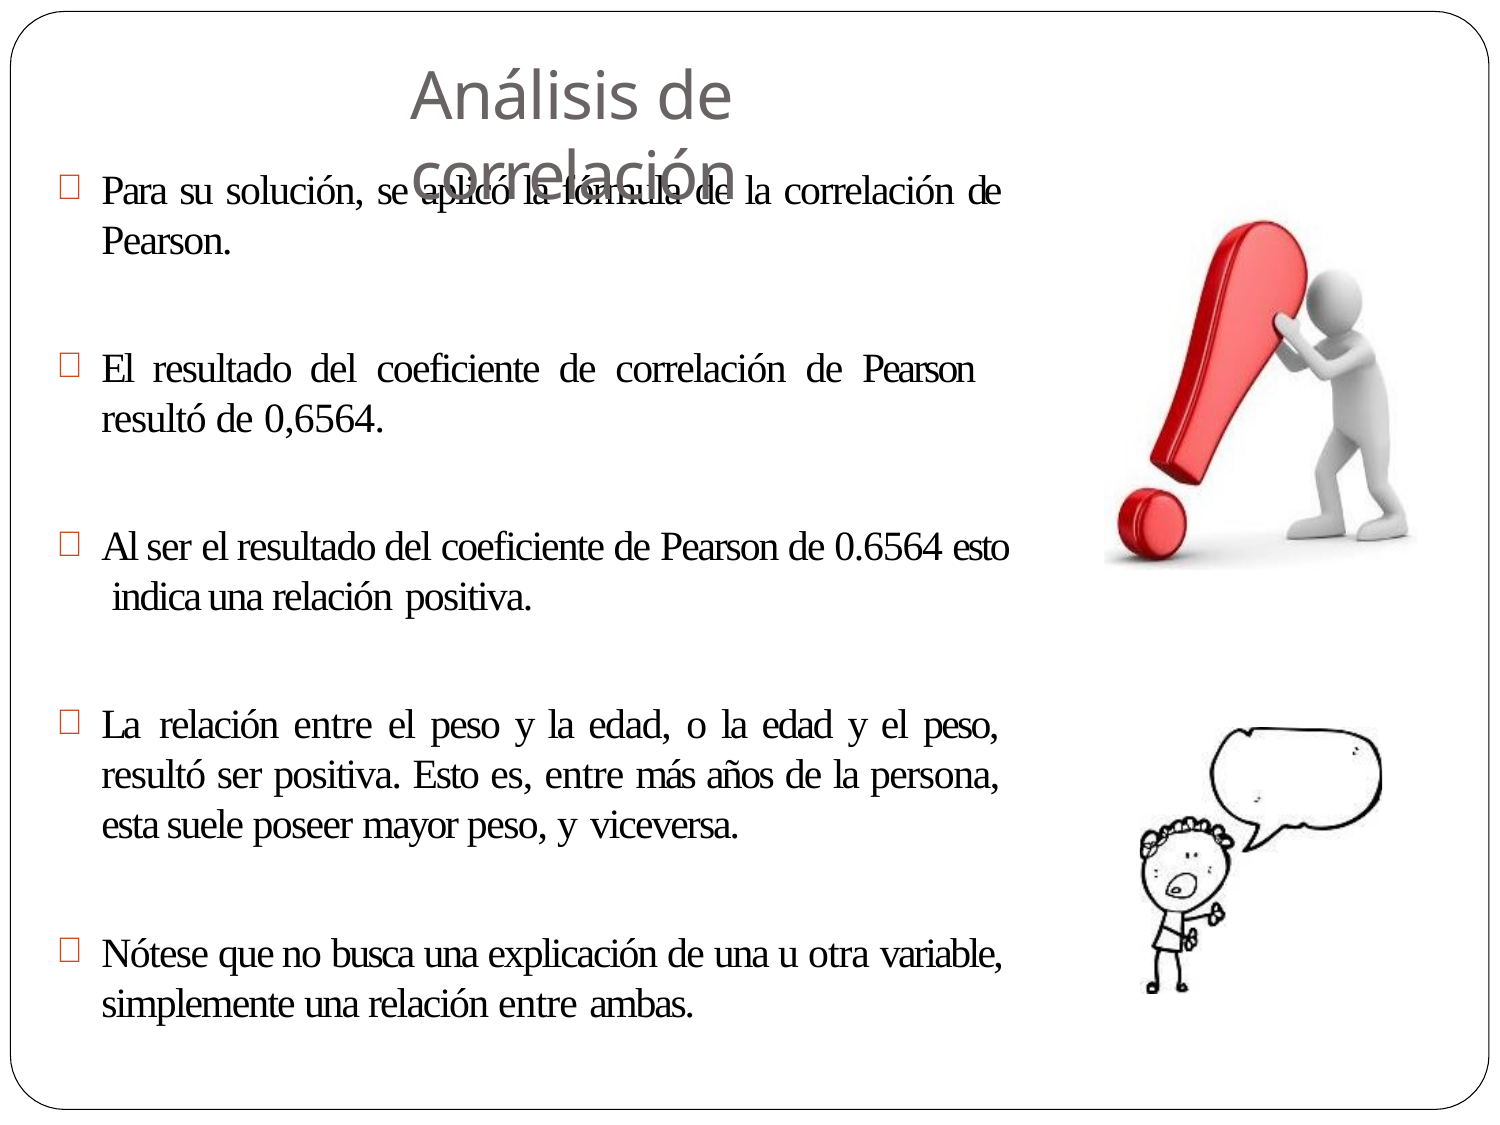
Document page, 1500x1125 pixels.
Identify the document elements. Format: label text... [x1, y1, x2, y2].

title Análisis de correlación [408, 50, 1045, 241]
text_box [1104, 200, 1418, 570]
text_box [1139, 727, 1383, 994]
text_box Para su solución, se aplicó la fórmula de la correlación de Pearson. El resultado del coeficiente de correlación de Pearson resultó de 0,6564. Al ser el resultado del coeficiente de Pearson de 0.6564 esto indica una relación positiva. La relación entre el peso y la edad, o la edad y el peso, resultó ser positiva. Esto es, entre más años de la persona, esta suele poseer mayor peso, y viceversa. Nótese que no busca una explicación de una u otra variable, simplemente una relación entre ambas. [54, 160, 1011, 1026]
